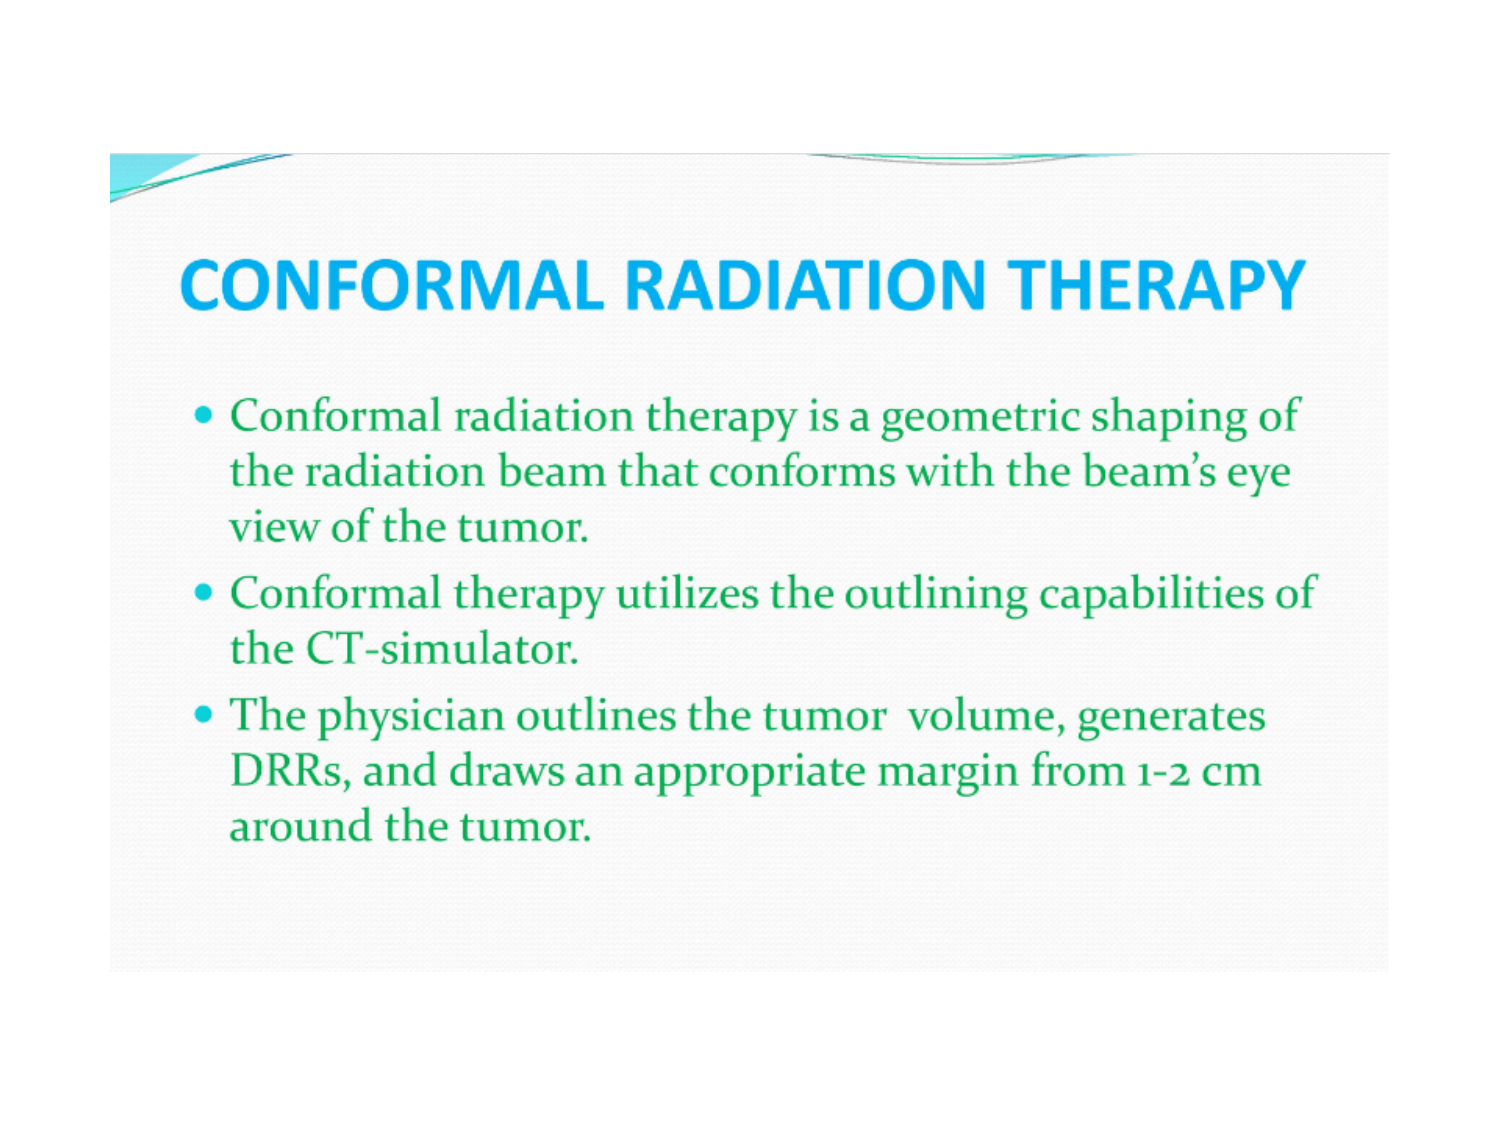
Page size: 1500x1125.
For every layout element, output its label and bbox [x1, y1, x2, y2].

picture [109, 152, 1391, 973]
